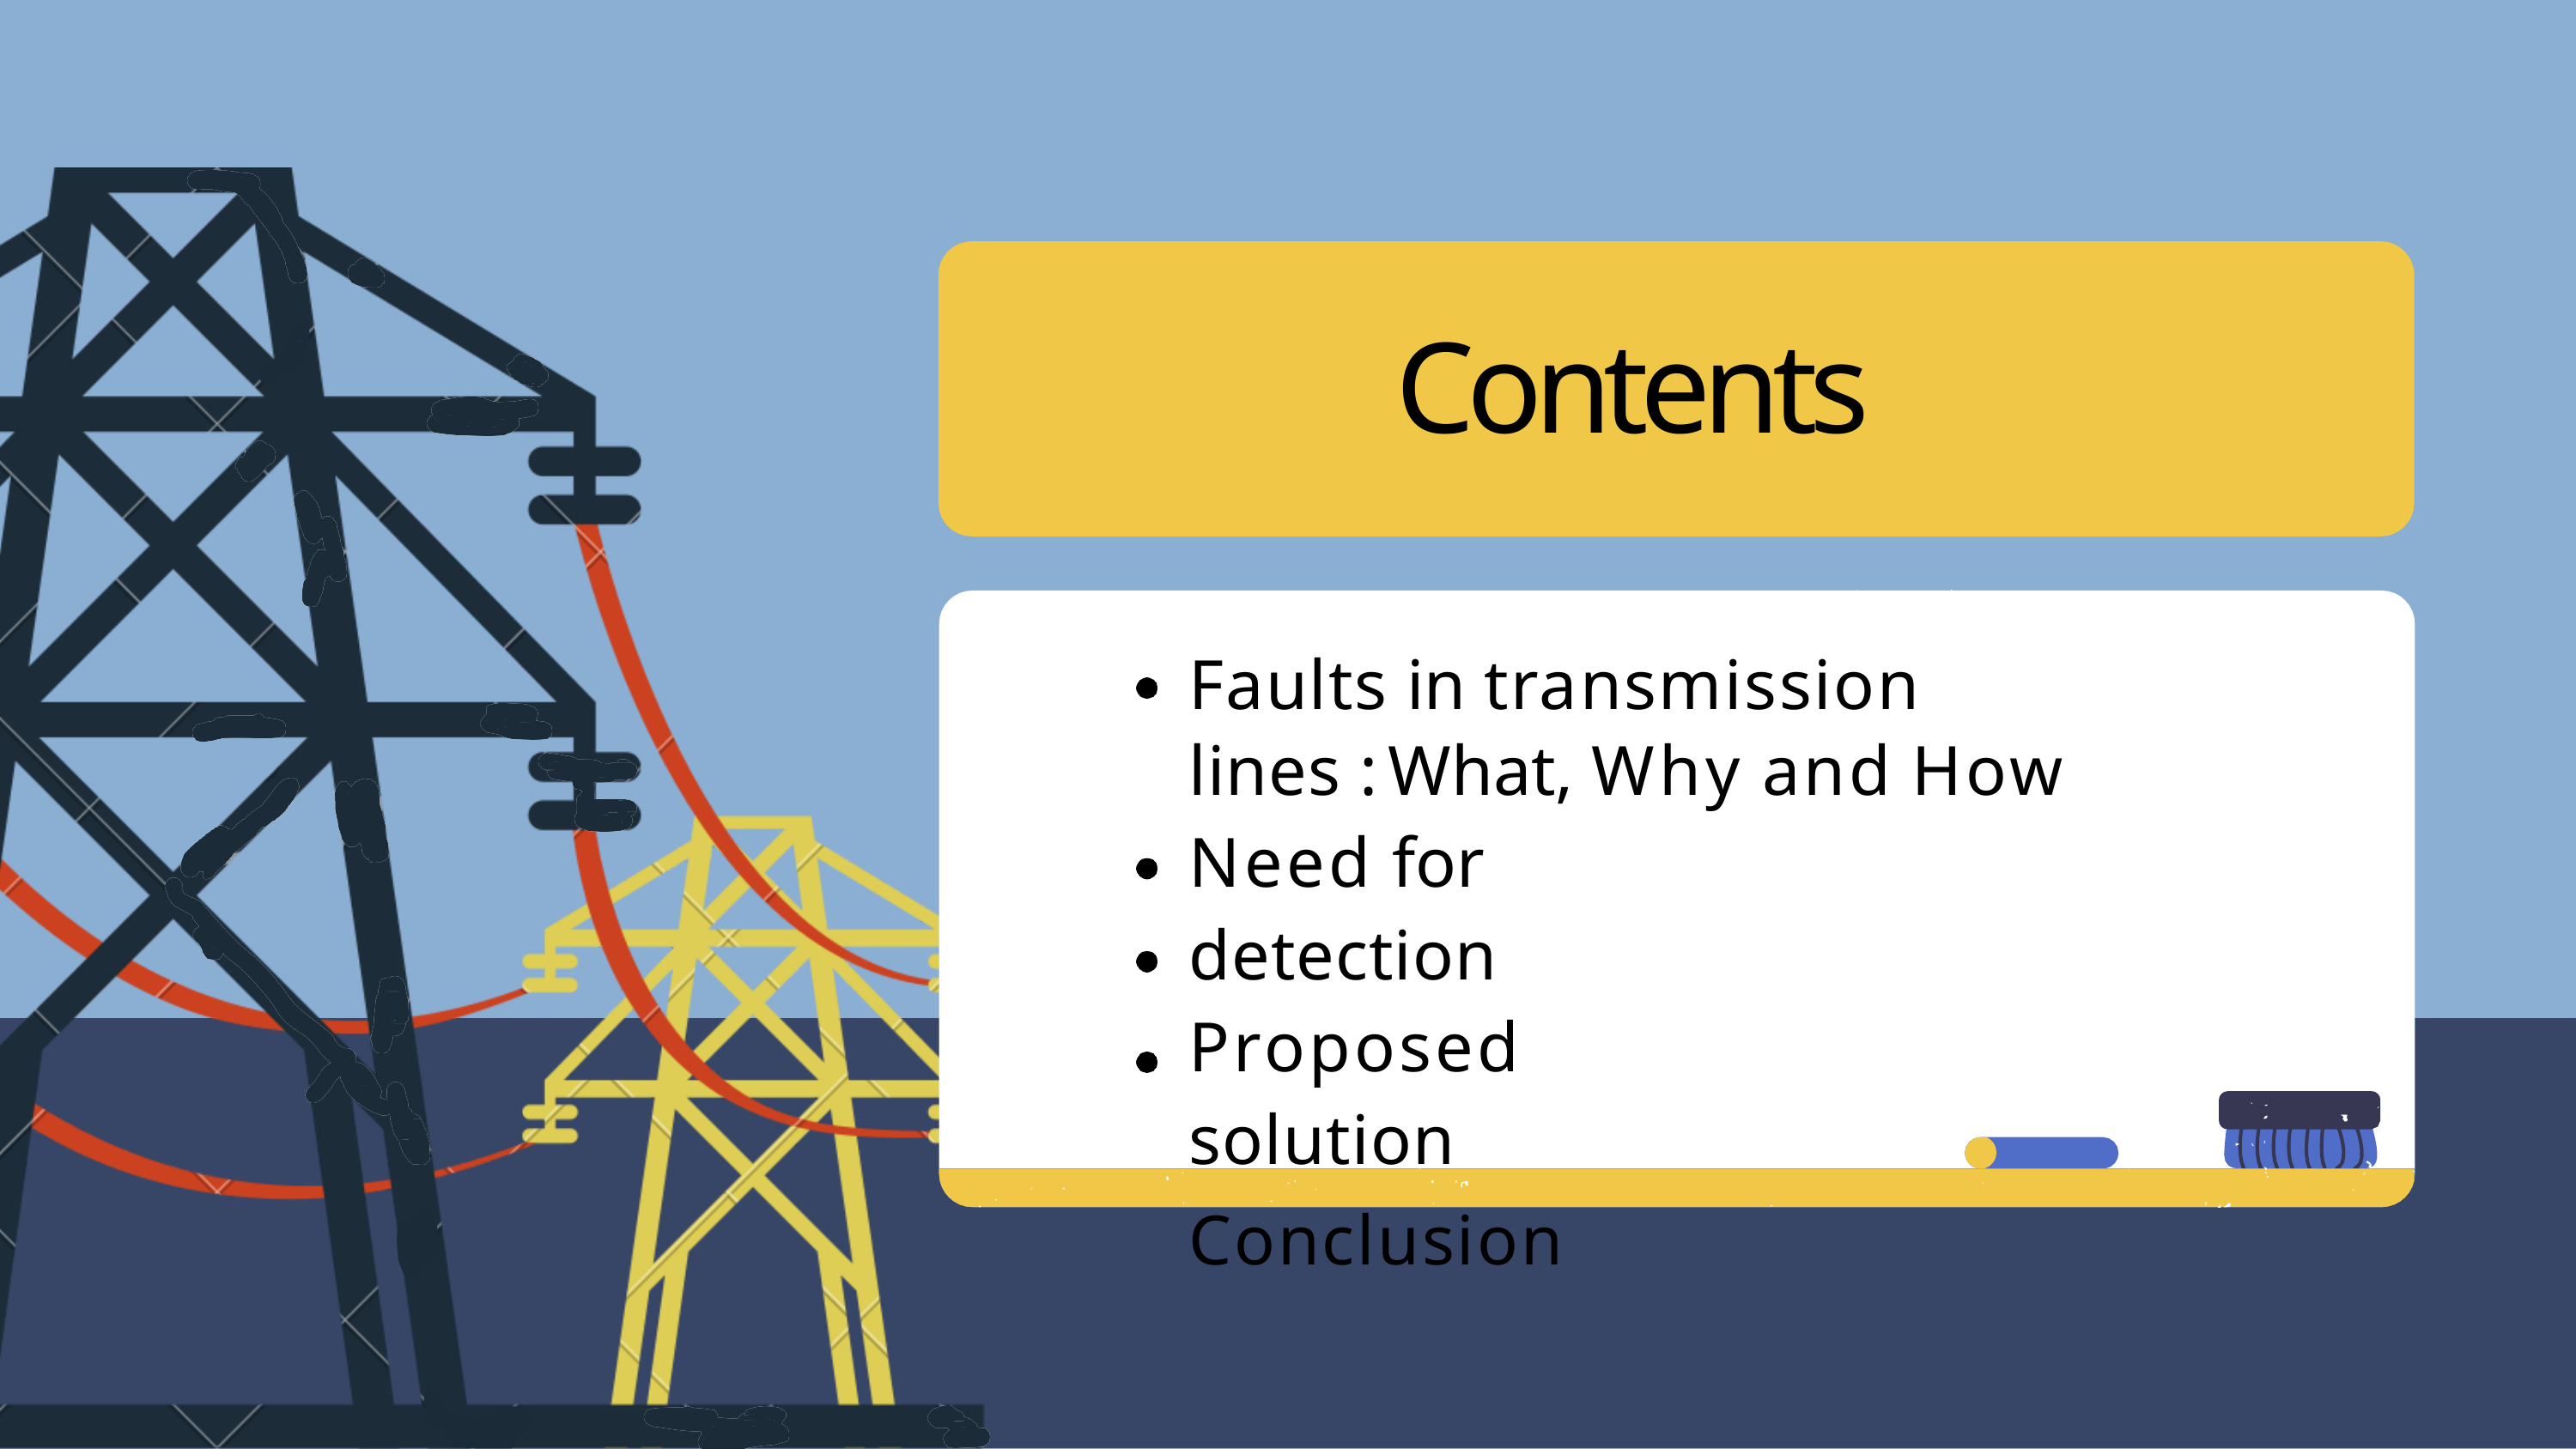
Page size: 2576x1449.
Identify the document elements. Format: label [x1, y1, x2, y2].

text_box [164, 169, 990, 1449]
text_box [0, 167, 2576, 1449]
